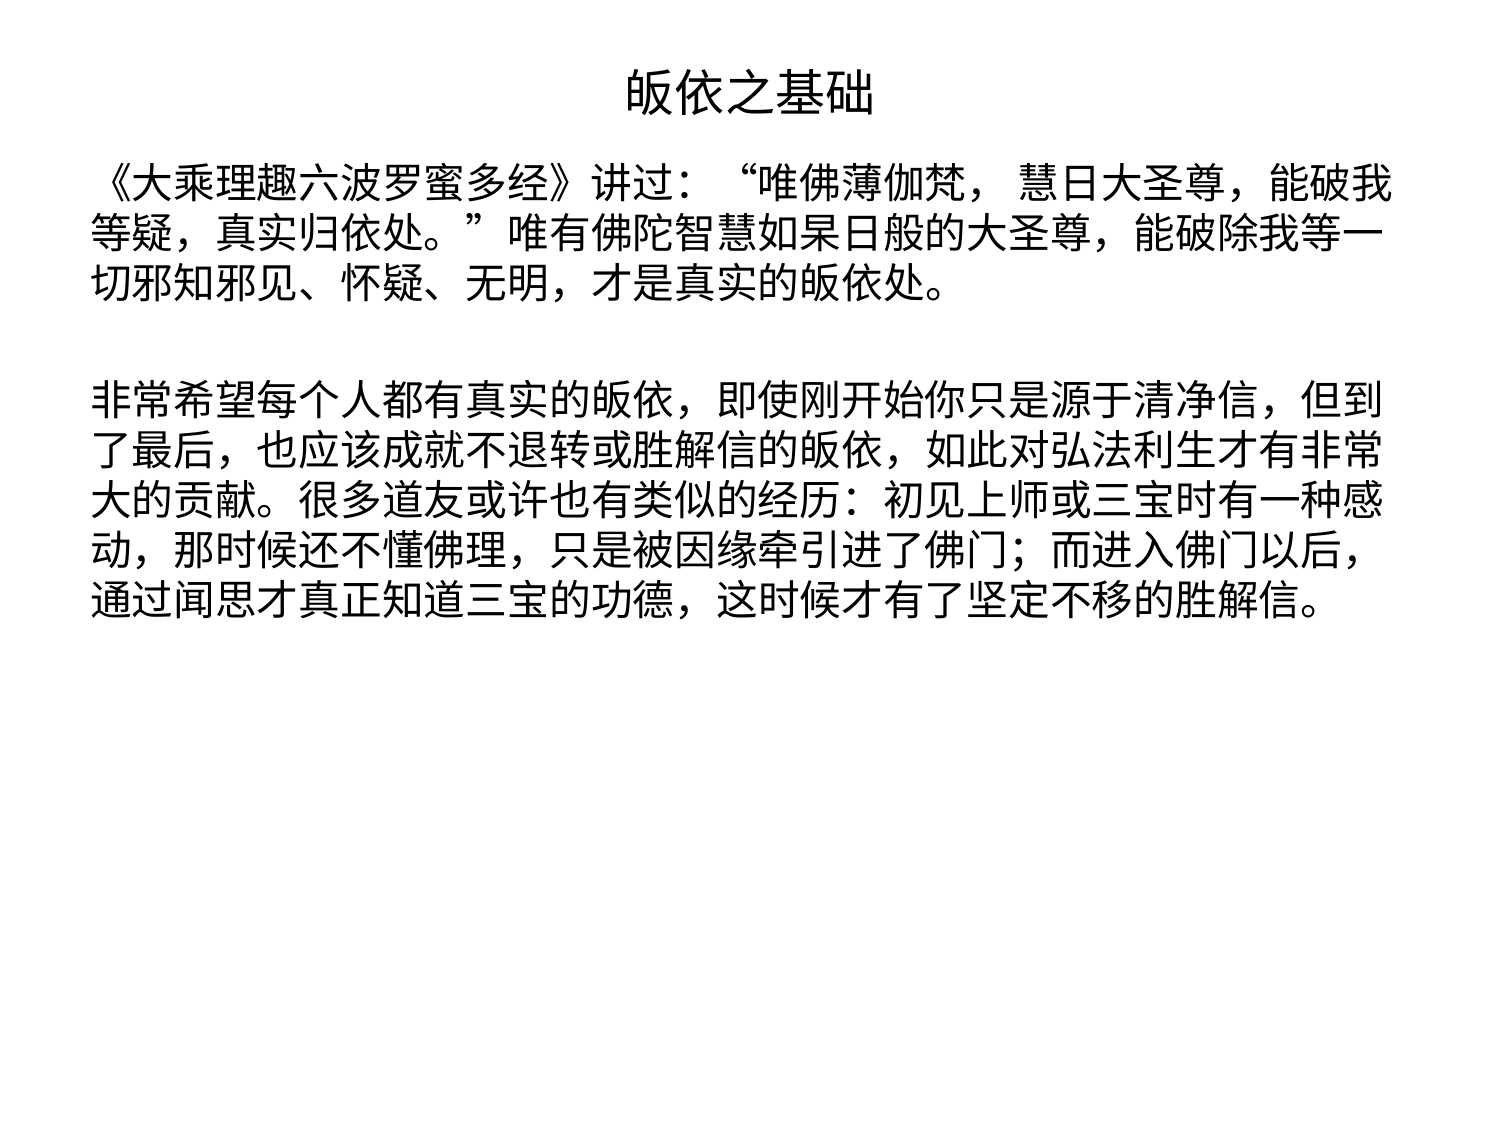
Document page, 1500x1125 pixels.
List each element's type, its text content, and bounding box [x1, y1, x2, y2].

title 皈依之基础 [75, 45, 1425, 138]
list 《大乘理趣六波罗蜜多经》讲过：“唯佛薄伽梵， 慧日大圣尊，能破我等疑，真实归依处。”唯有佛陀智慧如杲日般的大圣尊，能破除我等一切邪知邪见、怀疑、无明，才是真实的皈依处。 非常希望每个人都有真实的皈依，即使刚开始你只是源于清净信，但到了最后，也应该成就不退转或胜解信的皈依，如此对弘法利生才有非常大的贡献。很多道友或许也有类似的经历：初见上师或三宝时有一种感动，那时候还不懂佛理，只是被因缘牵引进了佛门；而进入佛门以后，通过闻思才真正知道三宝的功德，这时候才有了坚定不移的胜解信。 [75, 149, 1425, 1005]
